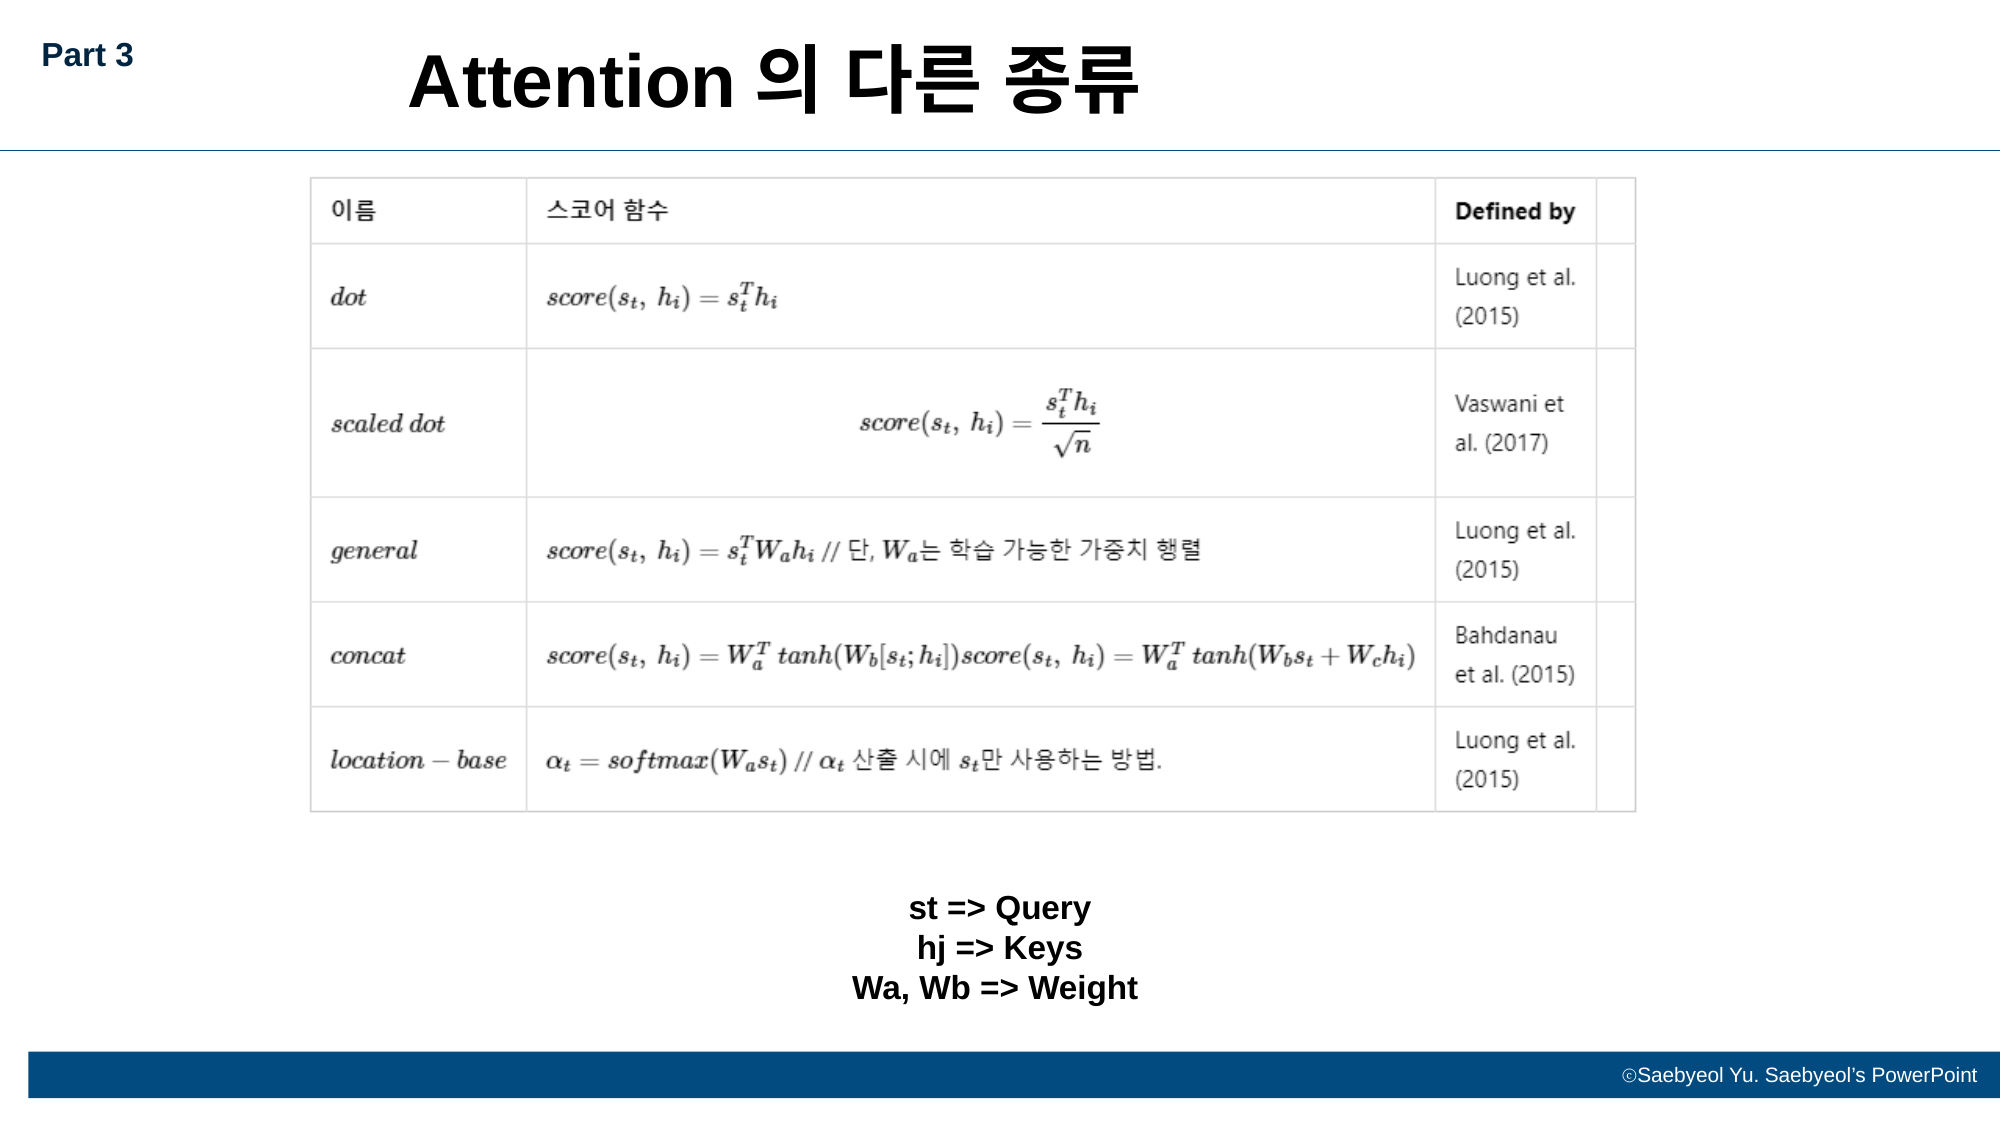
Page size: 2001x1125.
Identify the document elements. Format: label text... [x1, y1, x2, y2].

text_box st => Query hj => Keys Wa, Wb => Weight [203, 878, 1796, 1014]
text_box Part 3 [26, 26, 164, 81]
picture [304, 168, 1646, 823]
text_box Attention의 다른 종류 [164, 25, 1385, 131]
